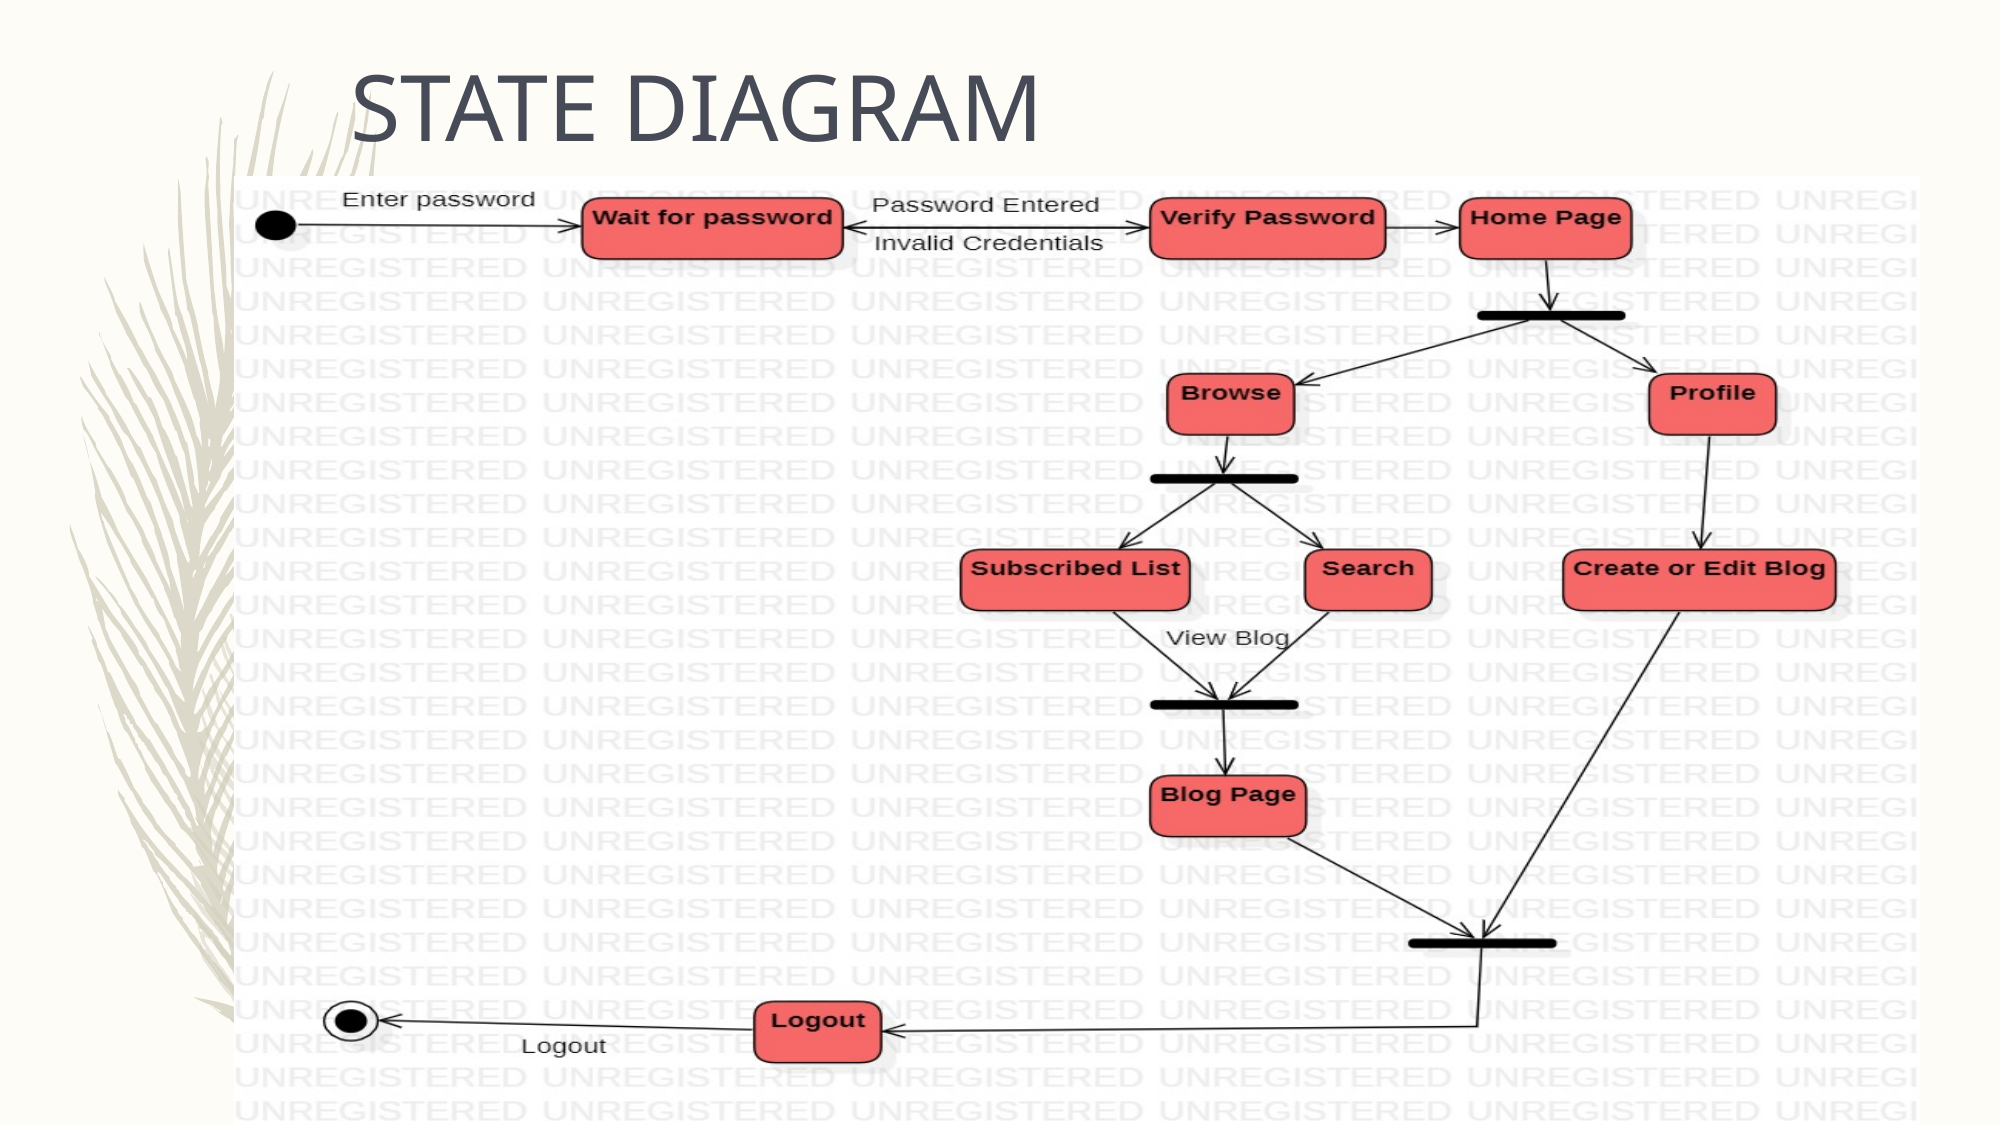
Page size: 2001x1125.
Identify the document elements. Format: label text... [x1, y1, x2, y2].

title STATE DIAGRAM [335, 46, 1775, 176]
picture [233, 176, 1921, 1125]
